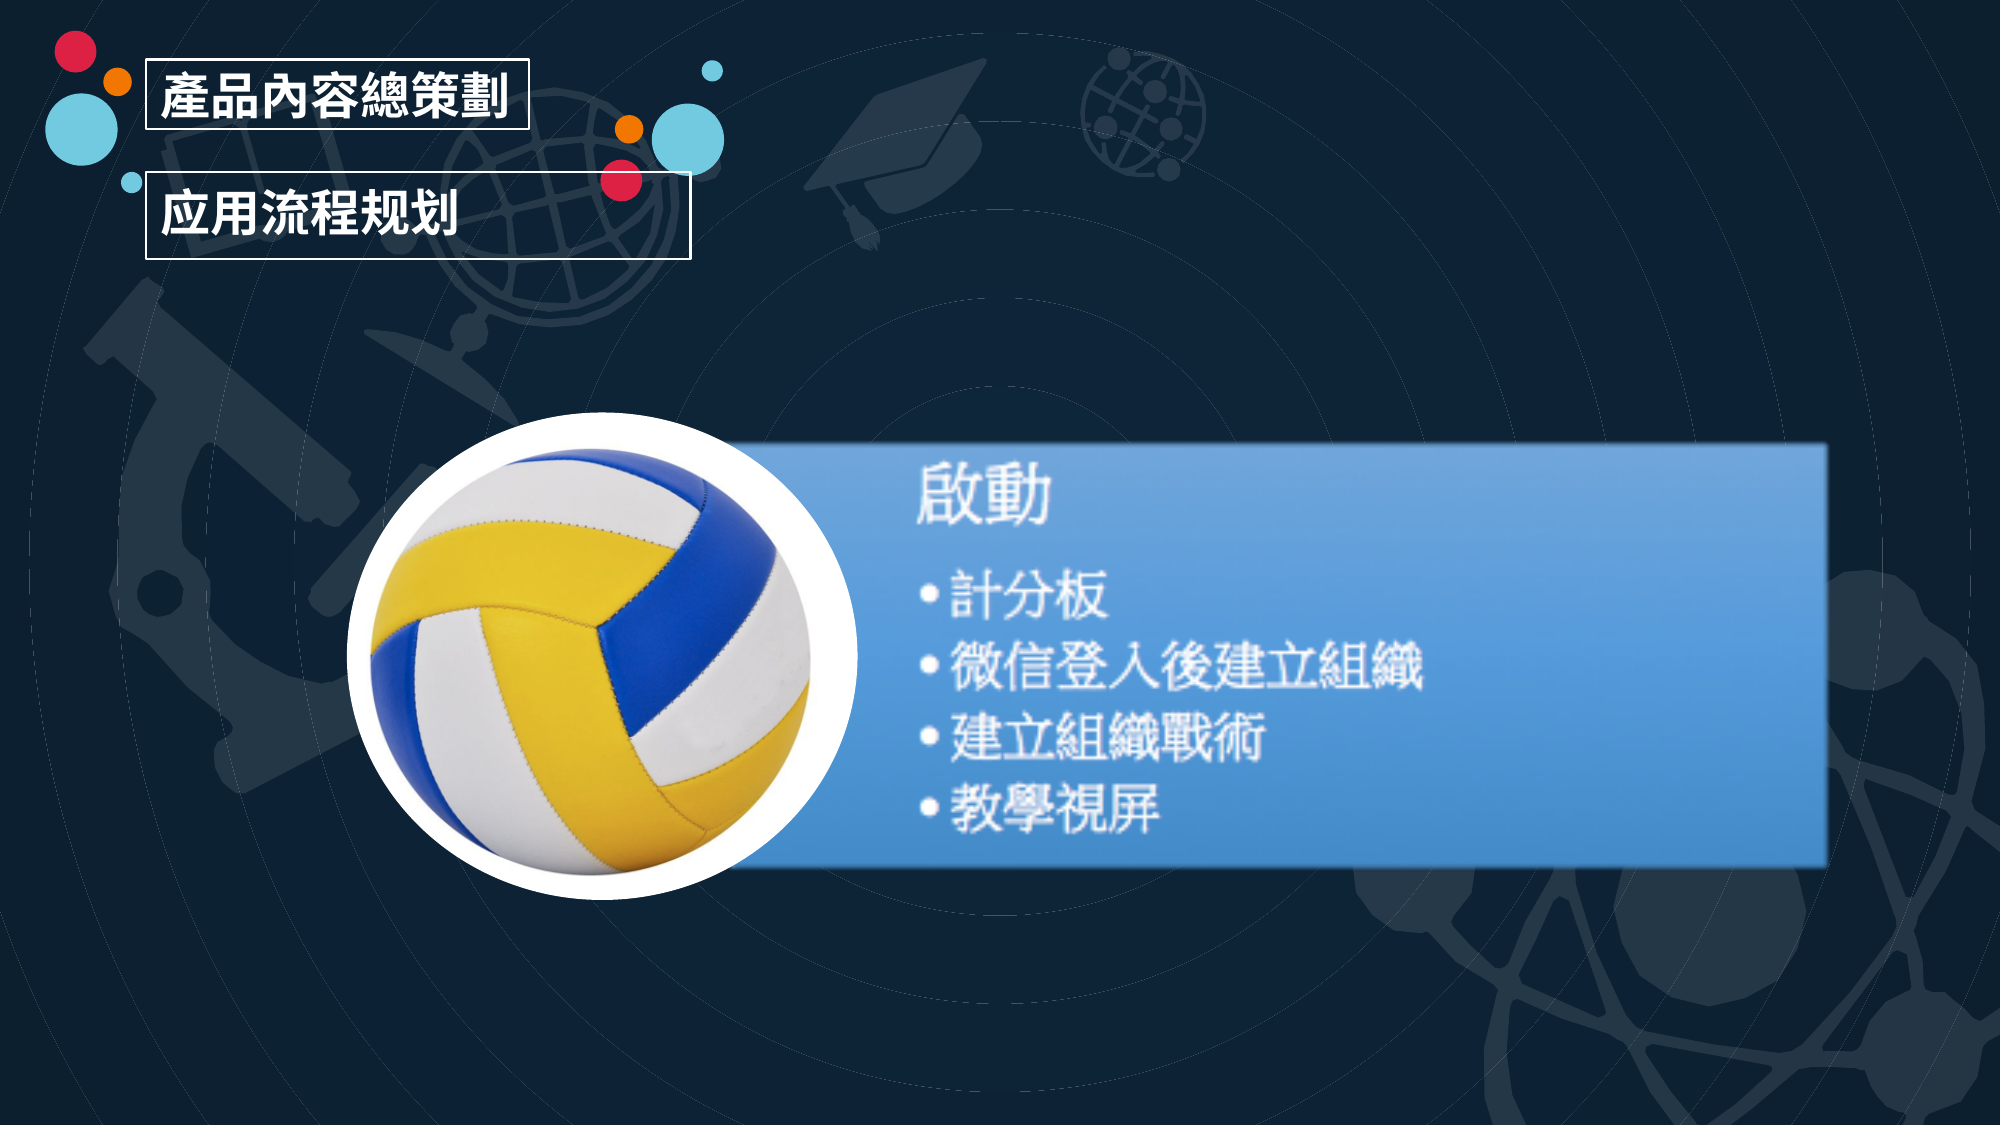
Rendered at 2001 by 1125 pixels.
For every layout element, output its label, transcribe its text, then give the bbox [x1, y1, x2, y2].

text_box 產品內容總策劃 [145, 59, 530, 130]
picture [216, 206, 1918, 1125]
list 应用流程规划 [145, 171, 692, 260]
